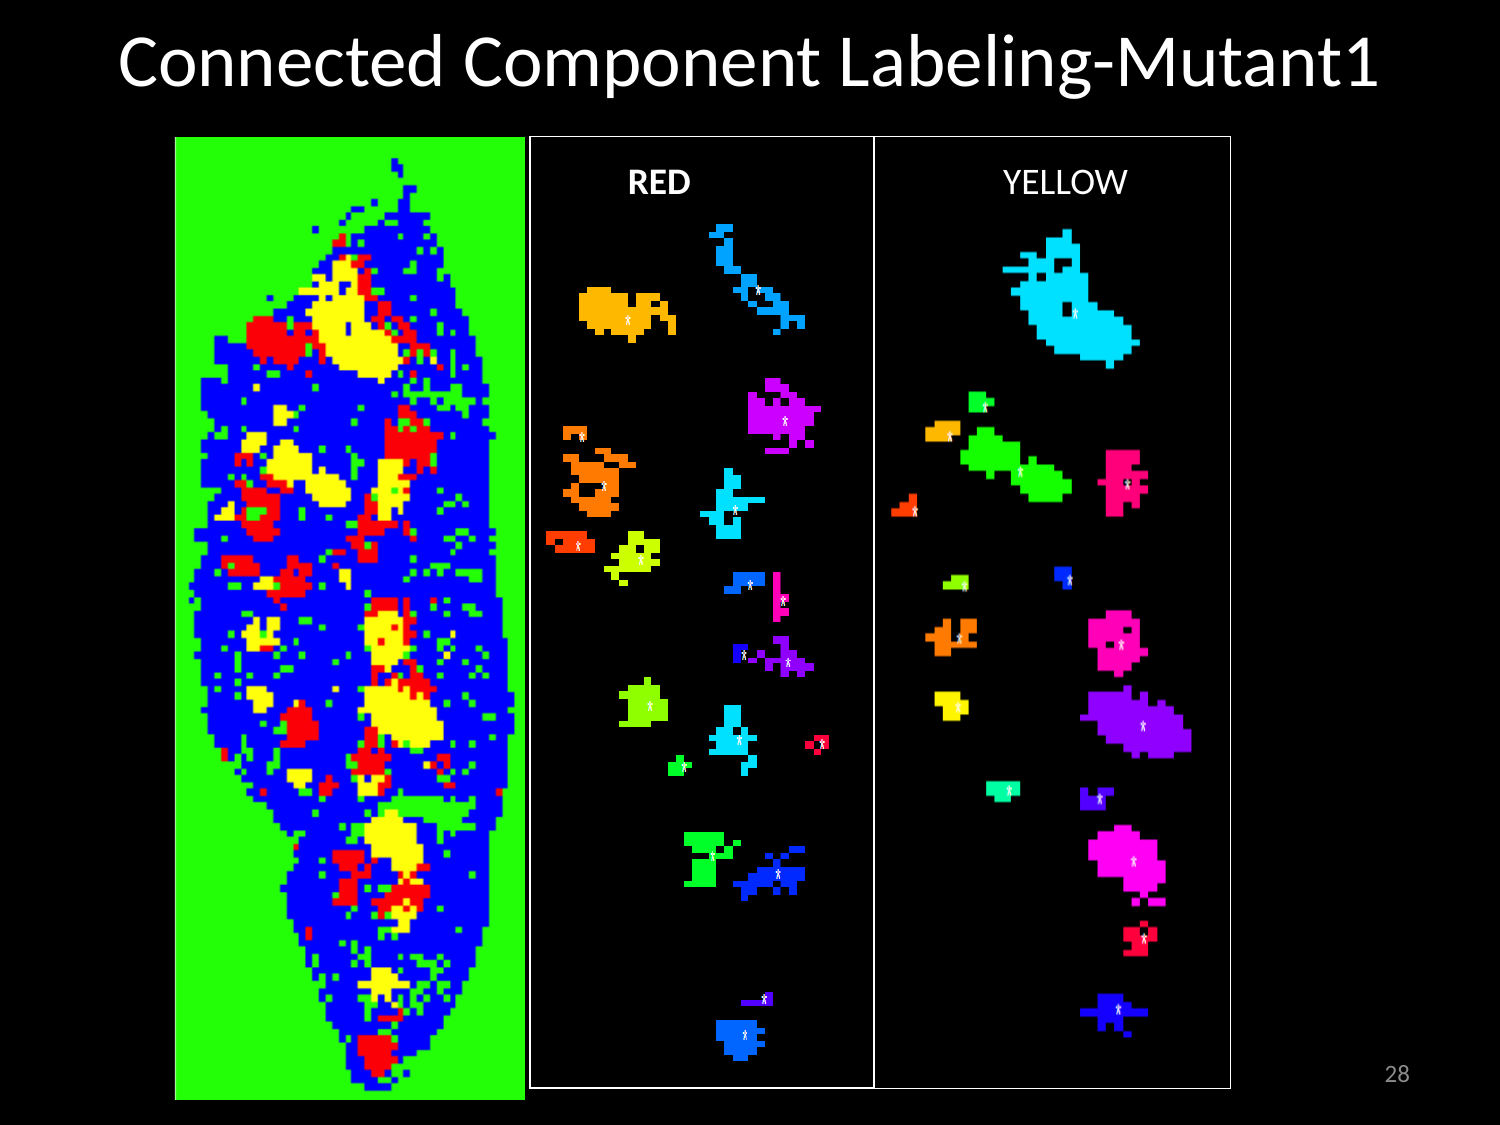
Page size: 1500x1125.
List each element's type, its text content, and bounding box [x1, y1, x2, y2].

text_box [874, 137, 1230, 1089]
title Connected Component Labeling-Mutant1 [75, 0, 1425, 150]
picture [0, 137, 530, 1100]
slide_number 28 [1074, 1042, 1425, 1103]
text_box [530, 137, 872, 1088]
